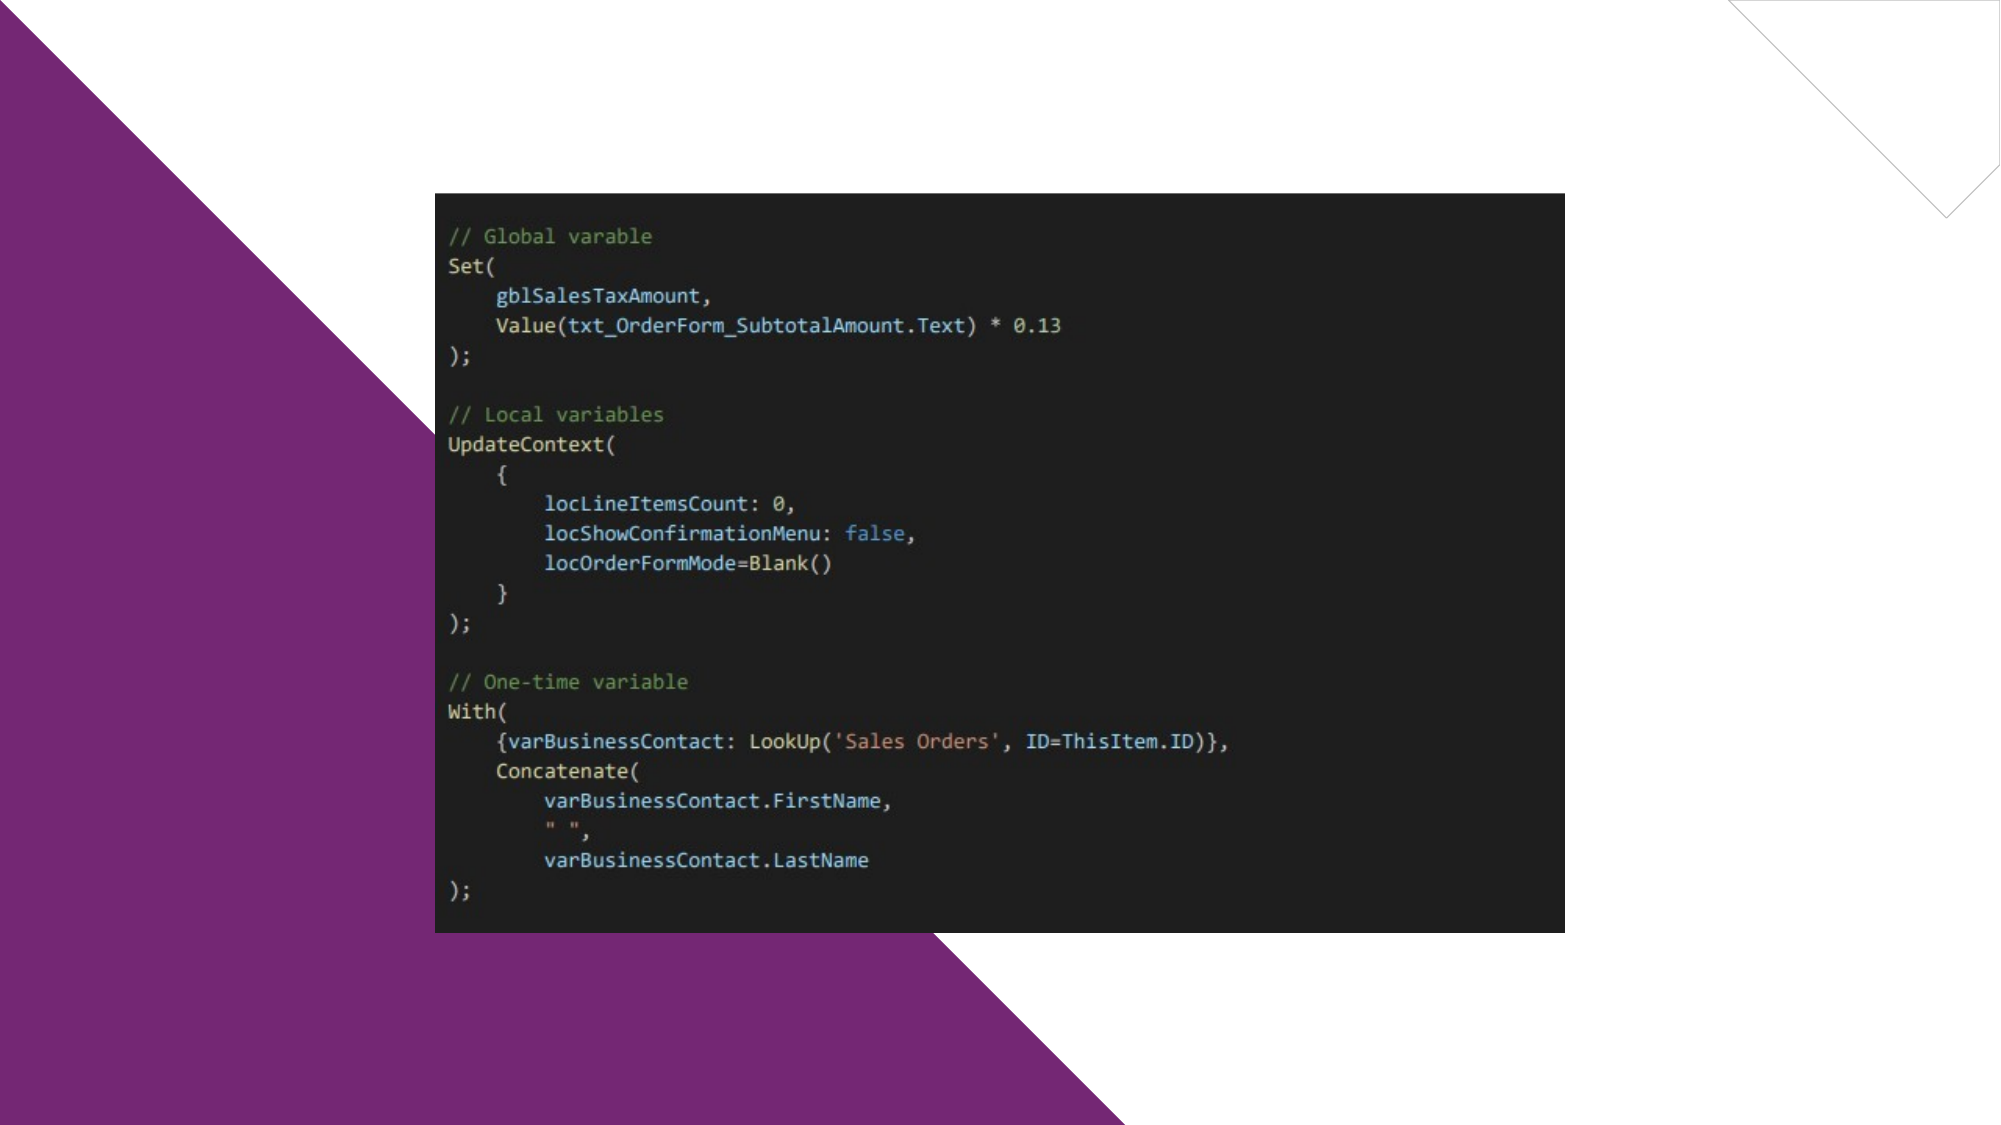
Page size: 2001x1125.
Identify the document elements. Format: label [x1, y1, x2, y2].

text_box [1727, 0, 2000, 219]
text_box [0, 0, 1126, 1125]
picture [434, 191, 1566, 933]
